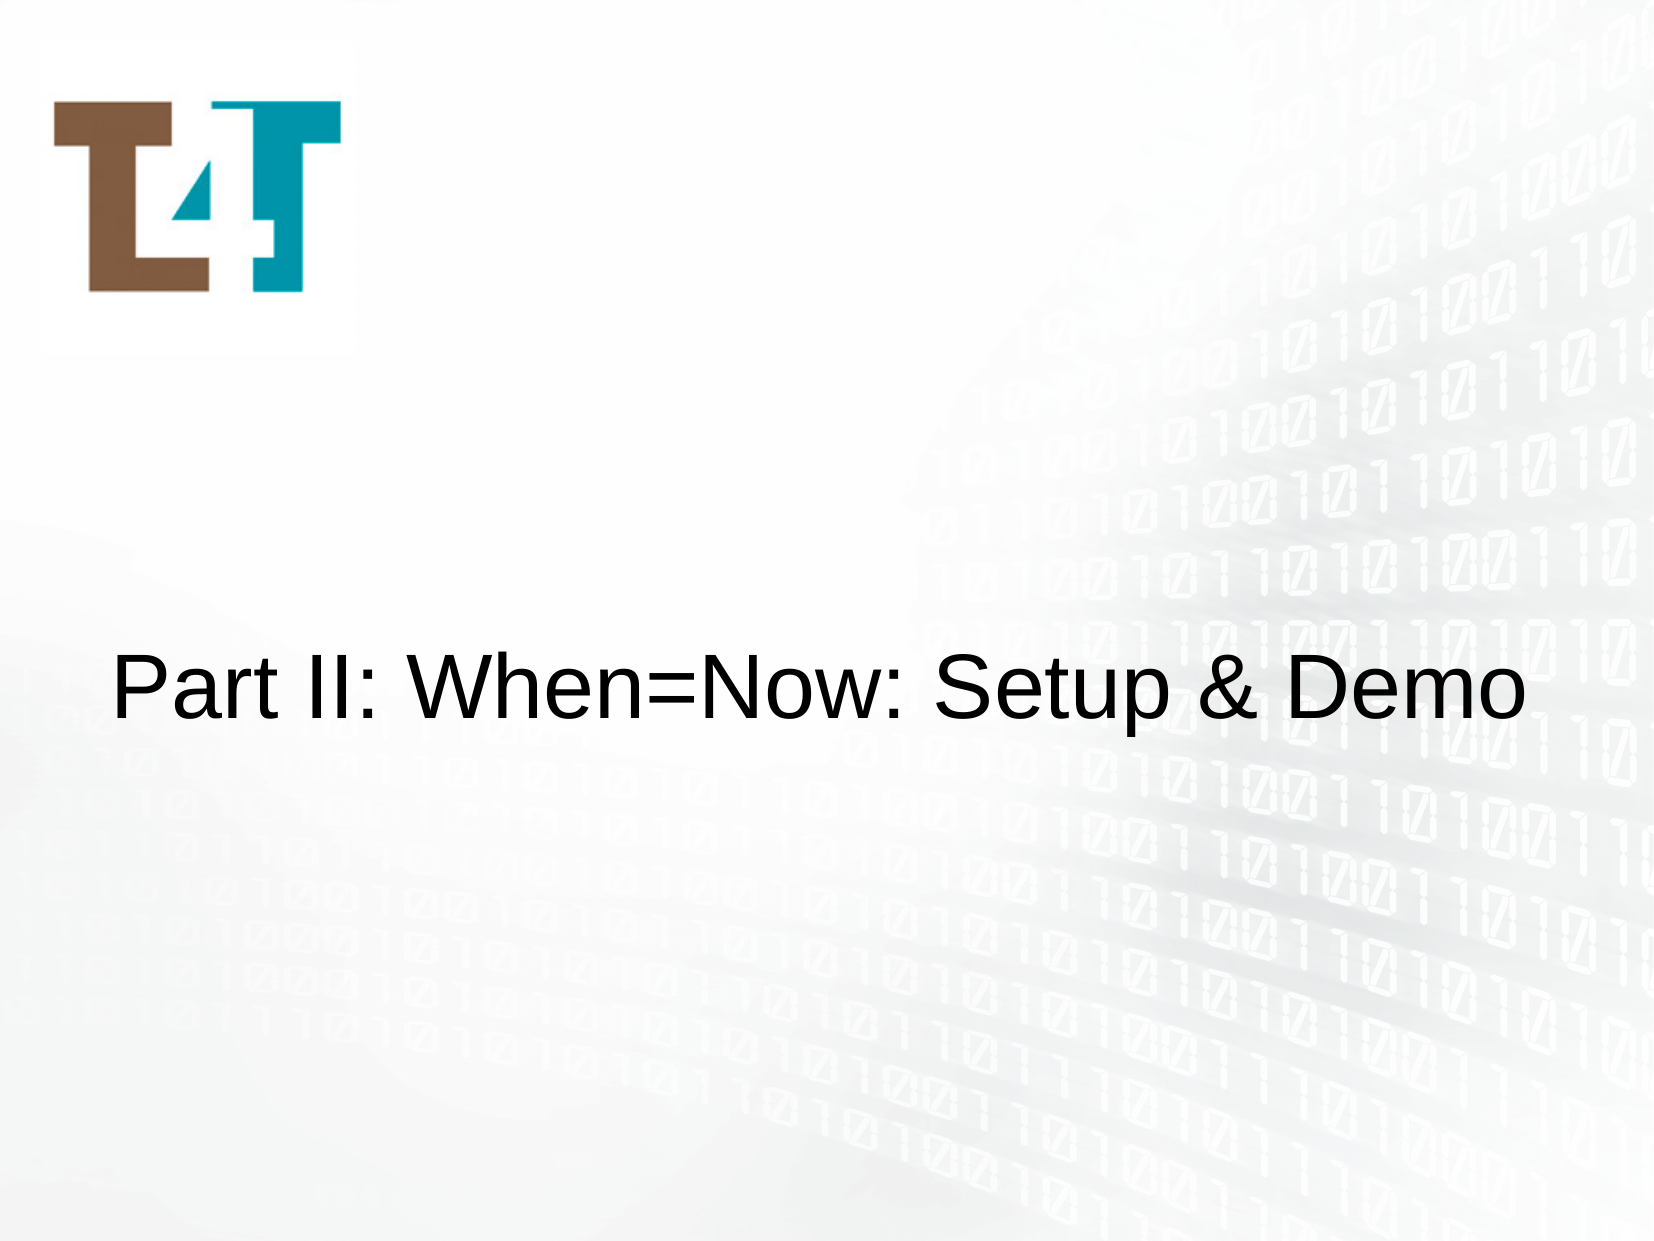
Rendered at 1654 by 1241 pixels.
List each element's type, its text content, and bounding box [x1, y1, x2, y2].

text_box Part II: When=Now: Setup & Demo [94, 477, 1548, 886]
picture [0, 0, 1654, 1241]
